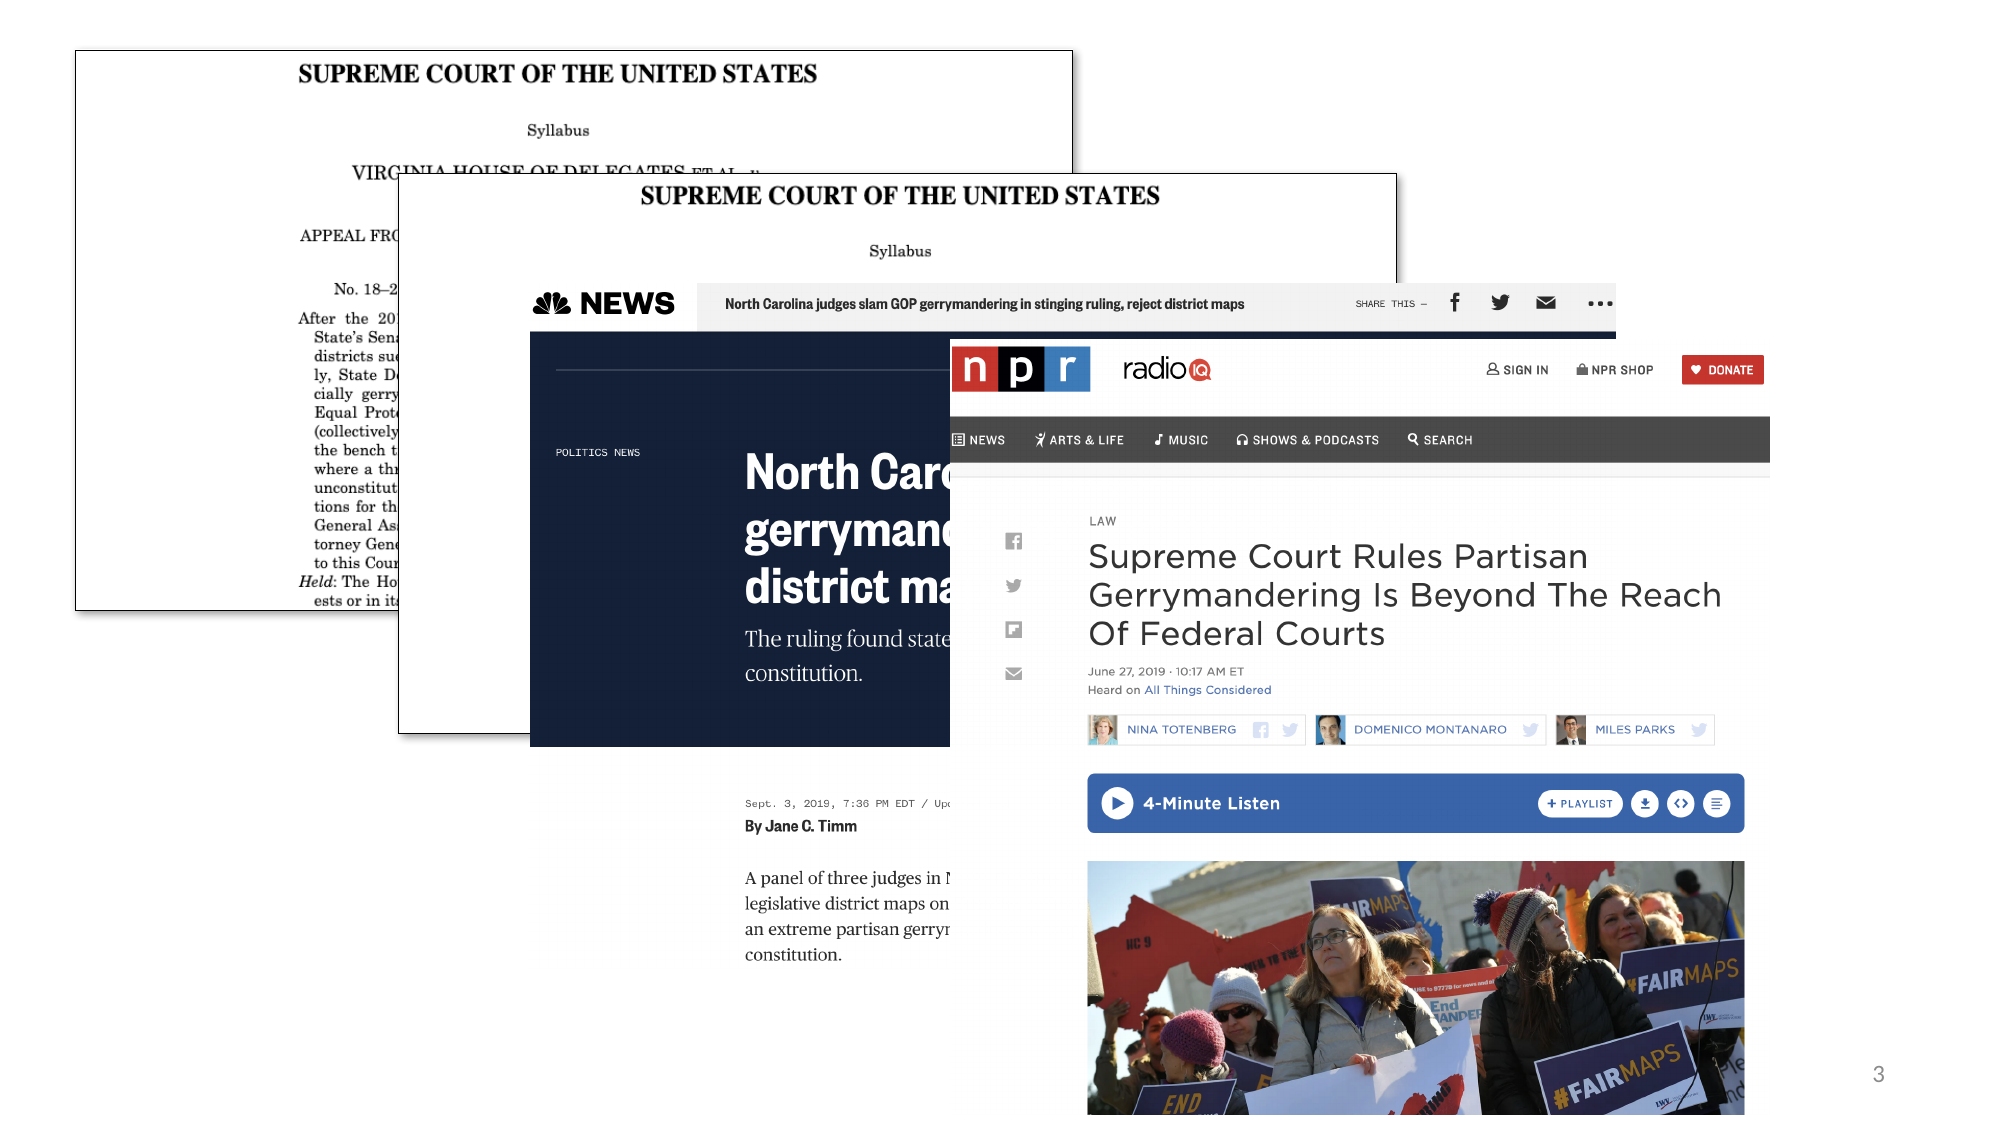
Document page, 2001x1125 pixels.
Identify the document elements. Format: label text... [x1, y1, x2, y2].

slide_number 3 [1774, 1042, 1900, 1103]
picture [74, 49, 1770, 1116]
